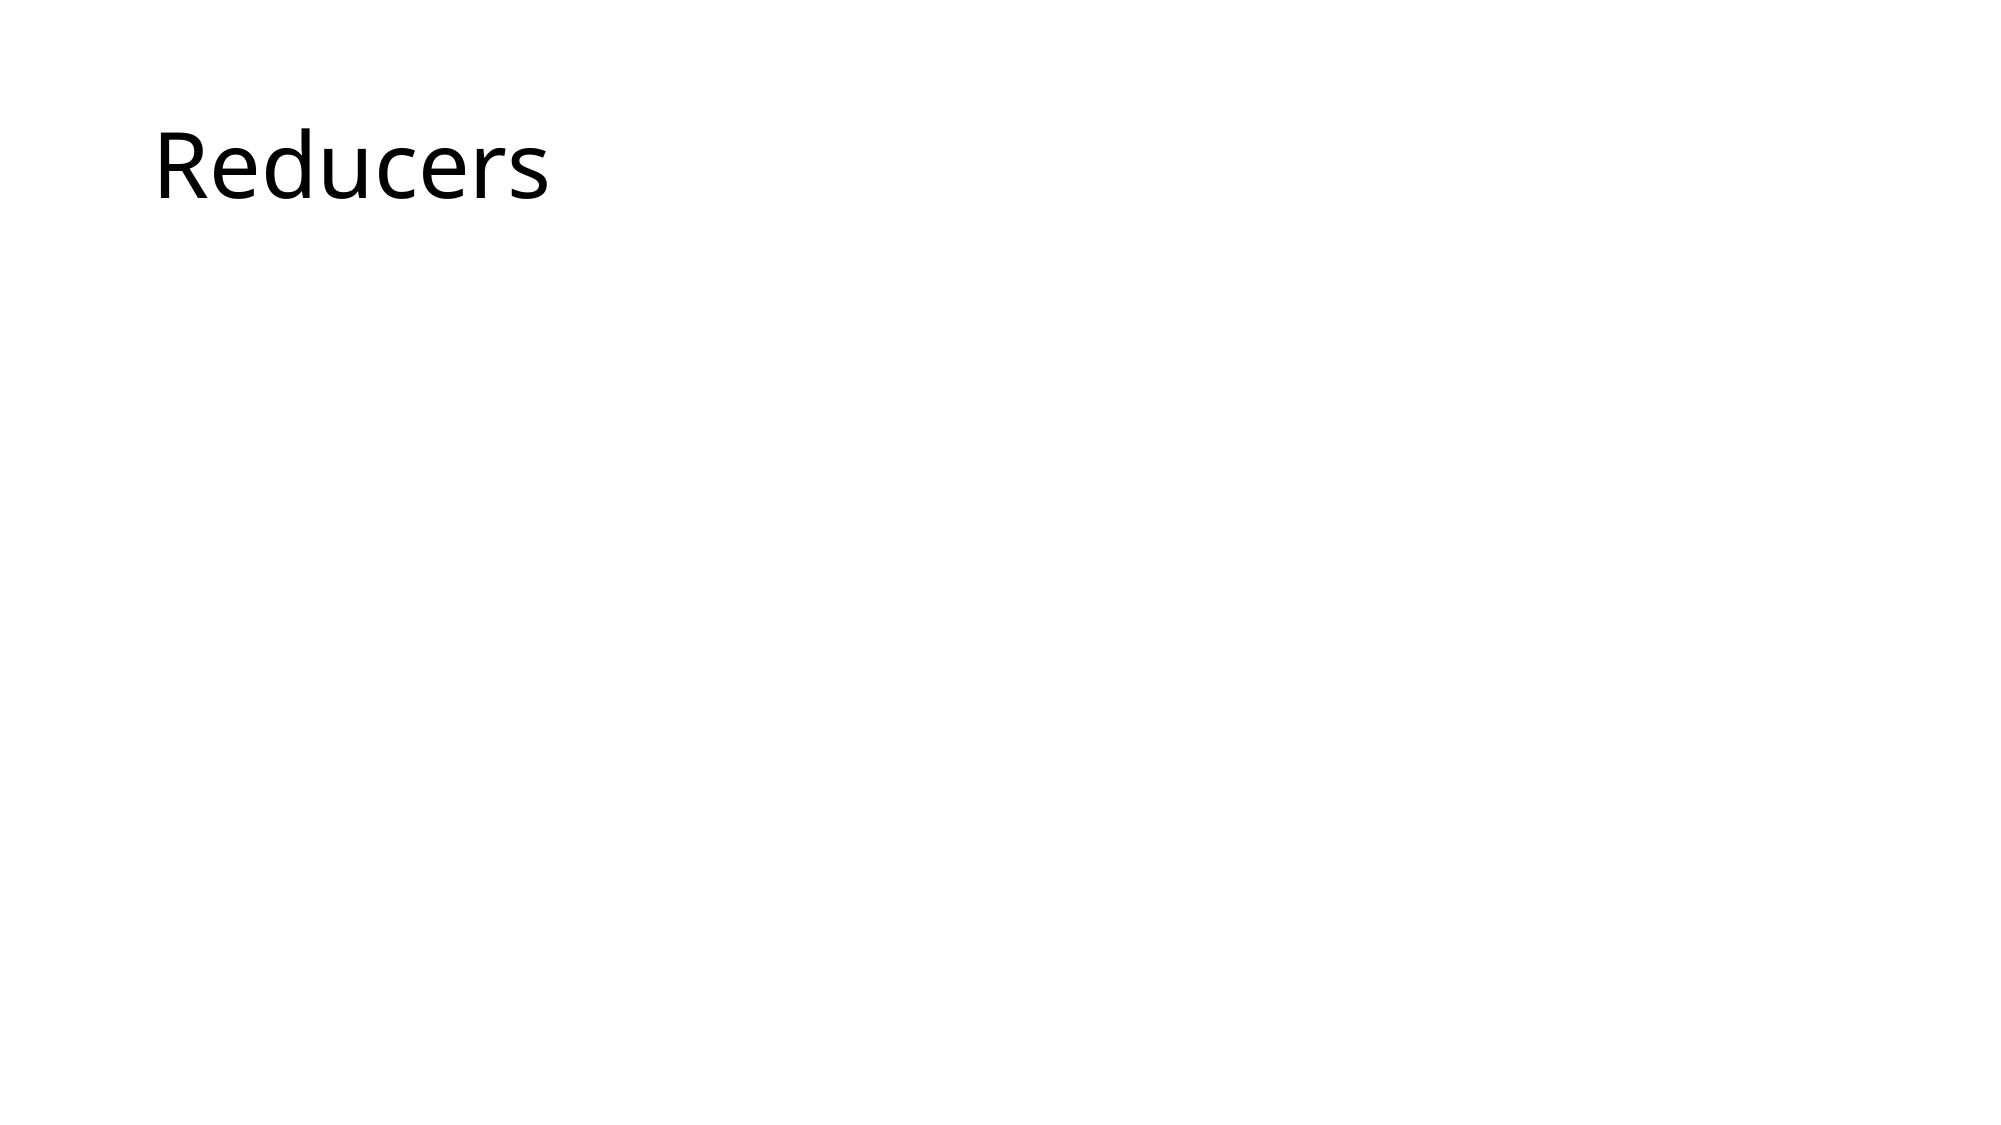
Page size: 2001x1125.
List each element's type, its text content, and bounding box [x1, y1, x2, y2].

title Reducers [137, 59, 1863, 278]
